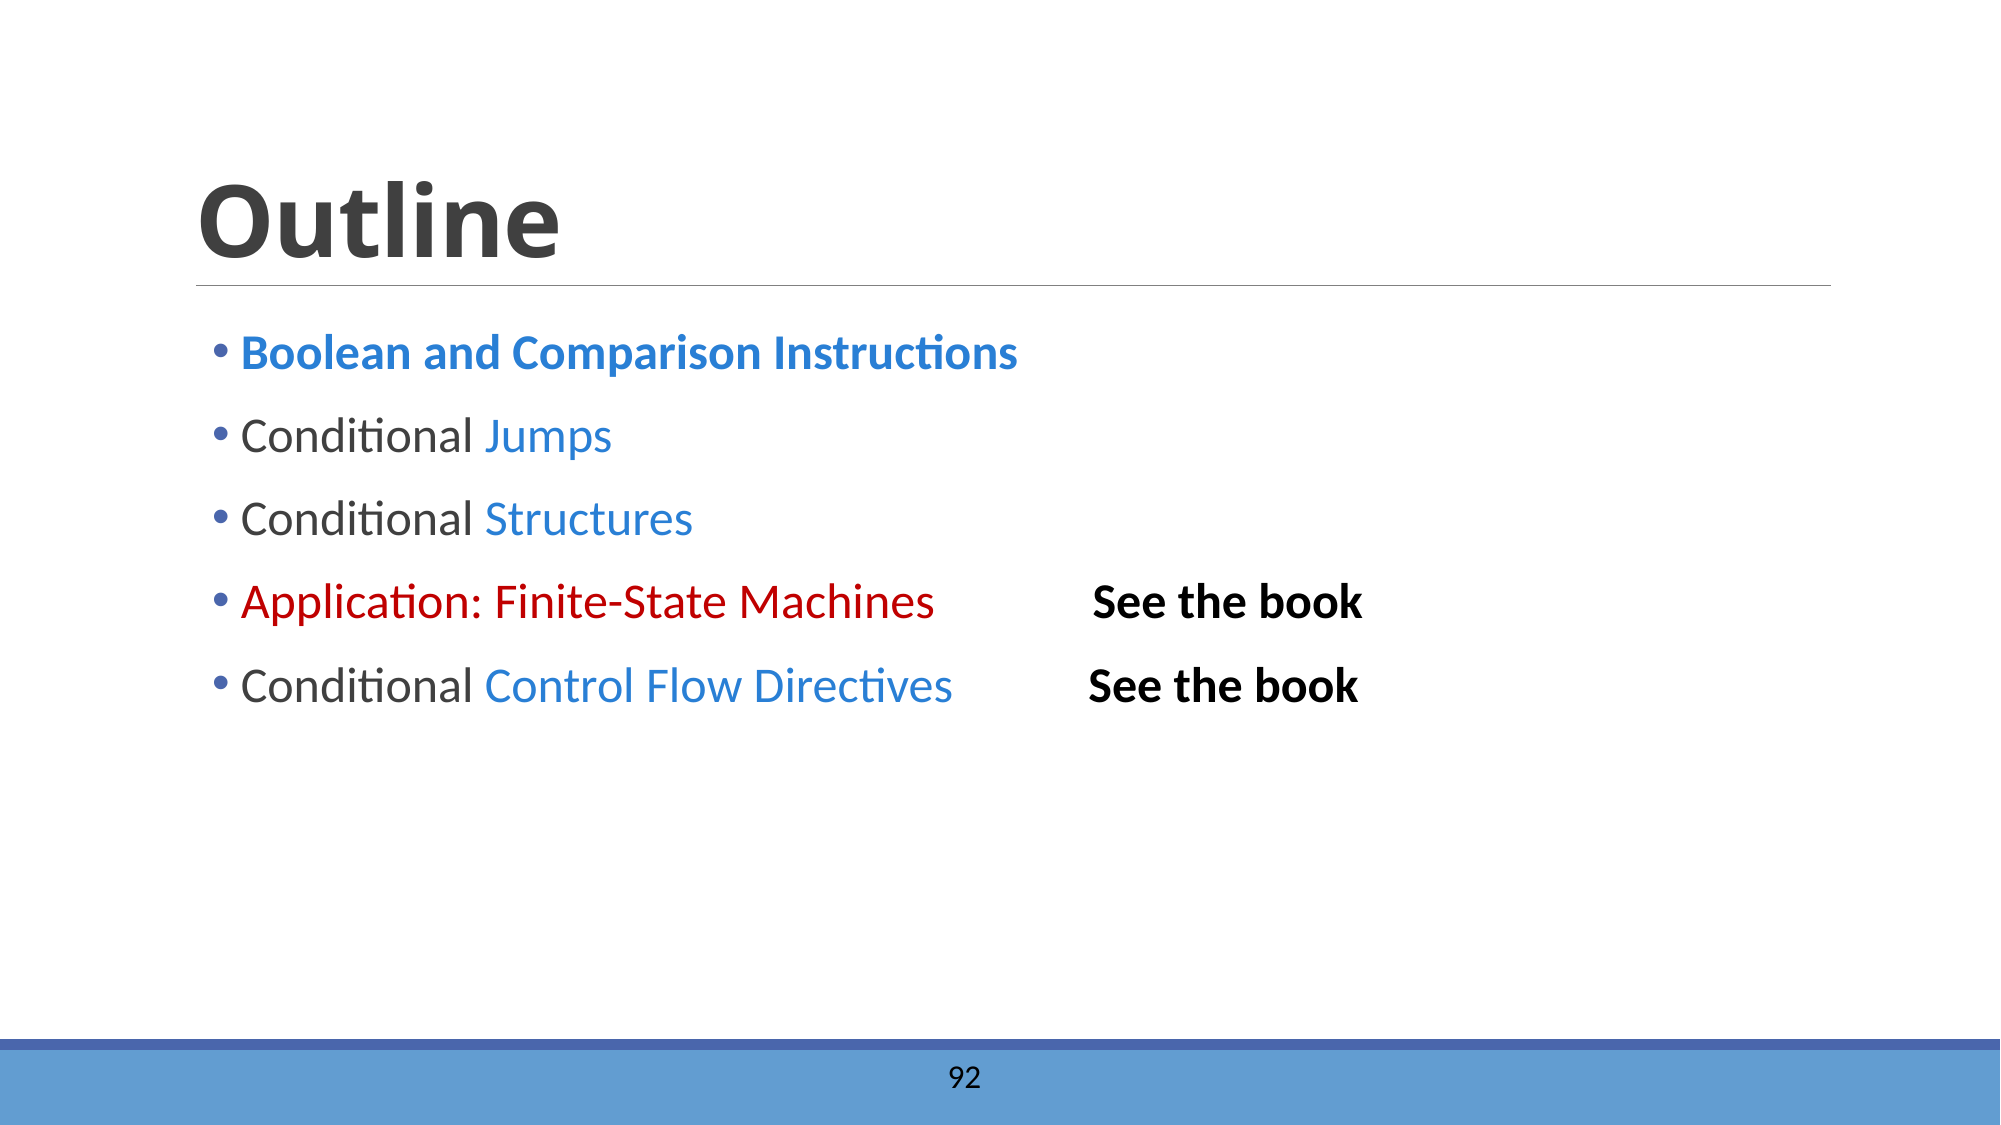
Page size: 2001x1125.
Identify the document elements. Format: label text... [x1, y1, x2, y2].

text_box Boolean and Comparison Instructions Conditional Jumps Conditional Structures Application: Finite-State Machines See the book Conditional Control Flow Directives See the book [212, 318, 1713, 860]
slide_number 93 [856, 1044, 1073, 1105]
title Outline [180, 47, 1830, 285]
